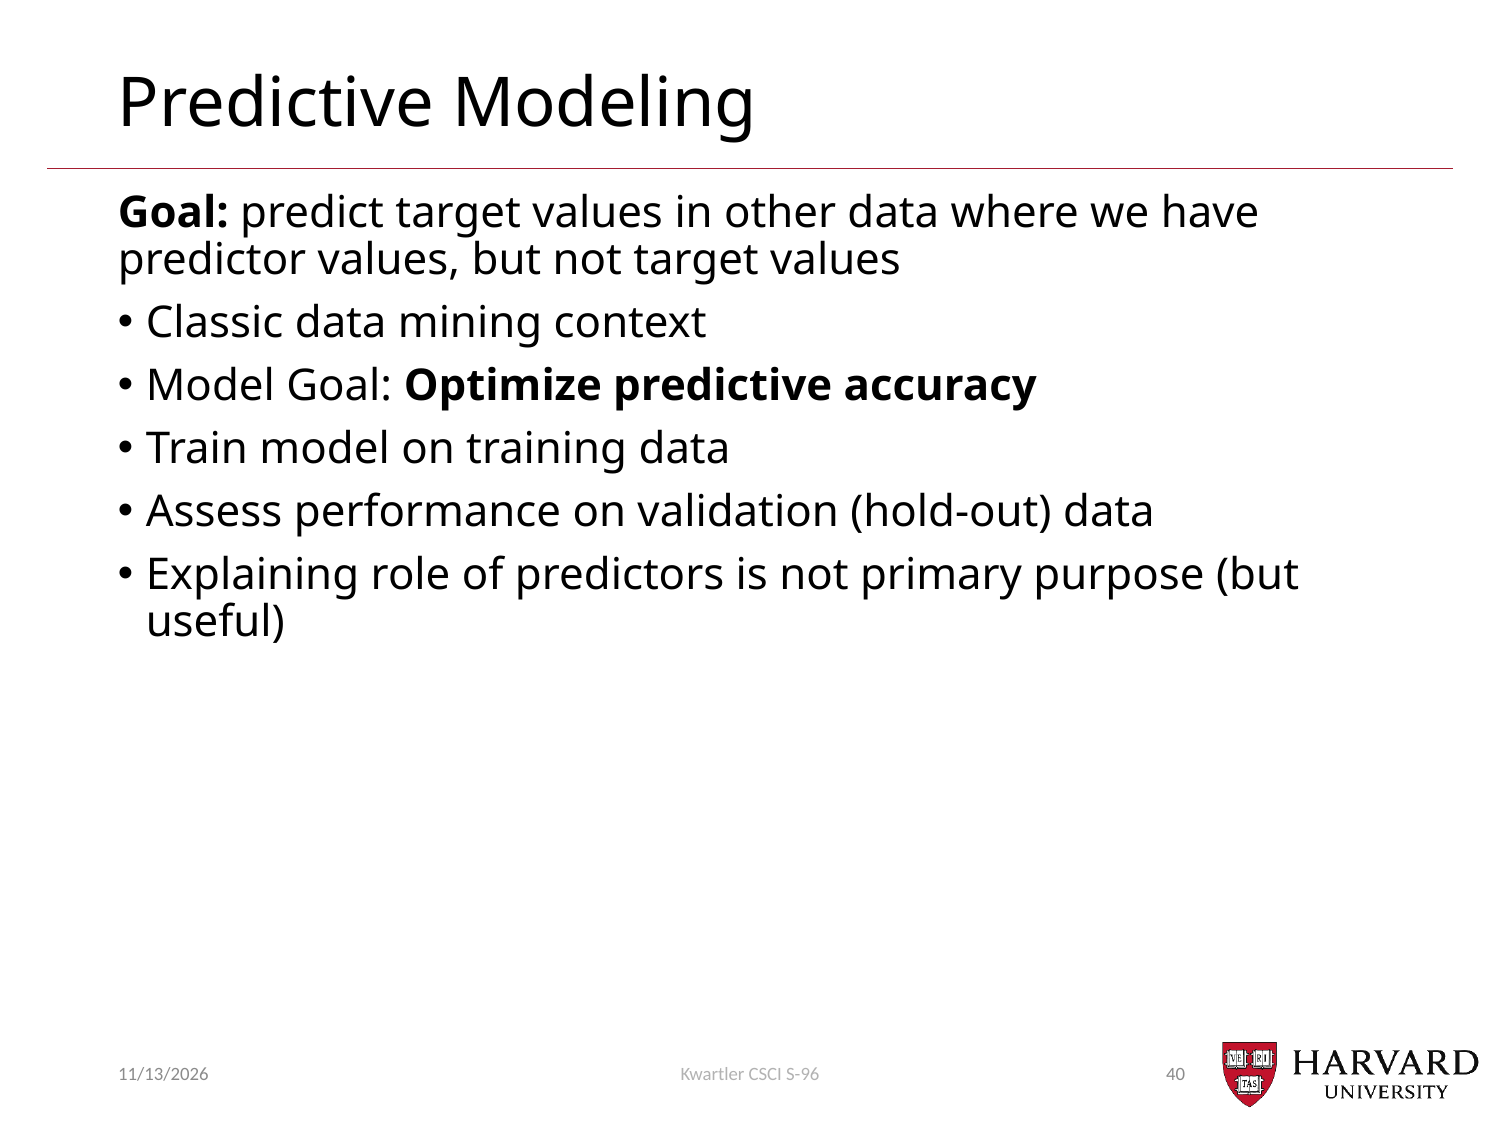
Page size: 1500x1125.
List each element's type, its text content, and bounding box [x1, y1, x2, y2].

footer Kwartler CSCI S-96 [496, 1042, 1004, 1103]
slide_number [103, 1042, 441, 1103]
title Predictive Modeling [103, 59, 1397, 157]
text_box Goal: predict target values in other data where we have predictor values, but not target values Classic data mining context Model Goal: Optimize predictive accuracy Train model on training data Assess performance on validation (hold-out) data Explaining role of predictors is not primary purpose (but useful) [103, 182, 1397, 1023]
slide_number 40 [1059, 1042, 1200, 1103]
picture [1200, 1024, 1500, 1125]
